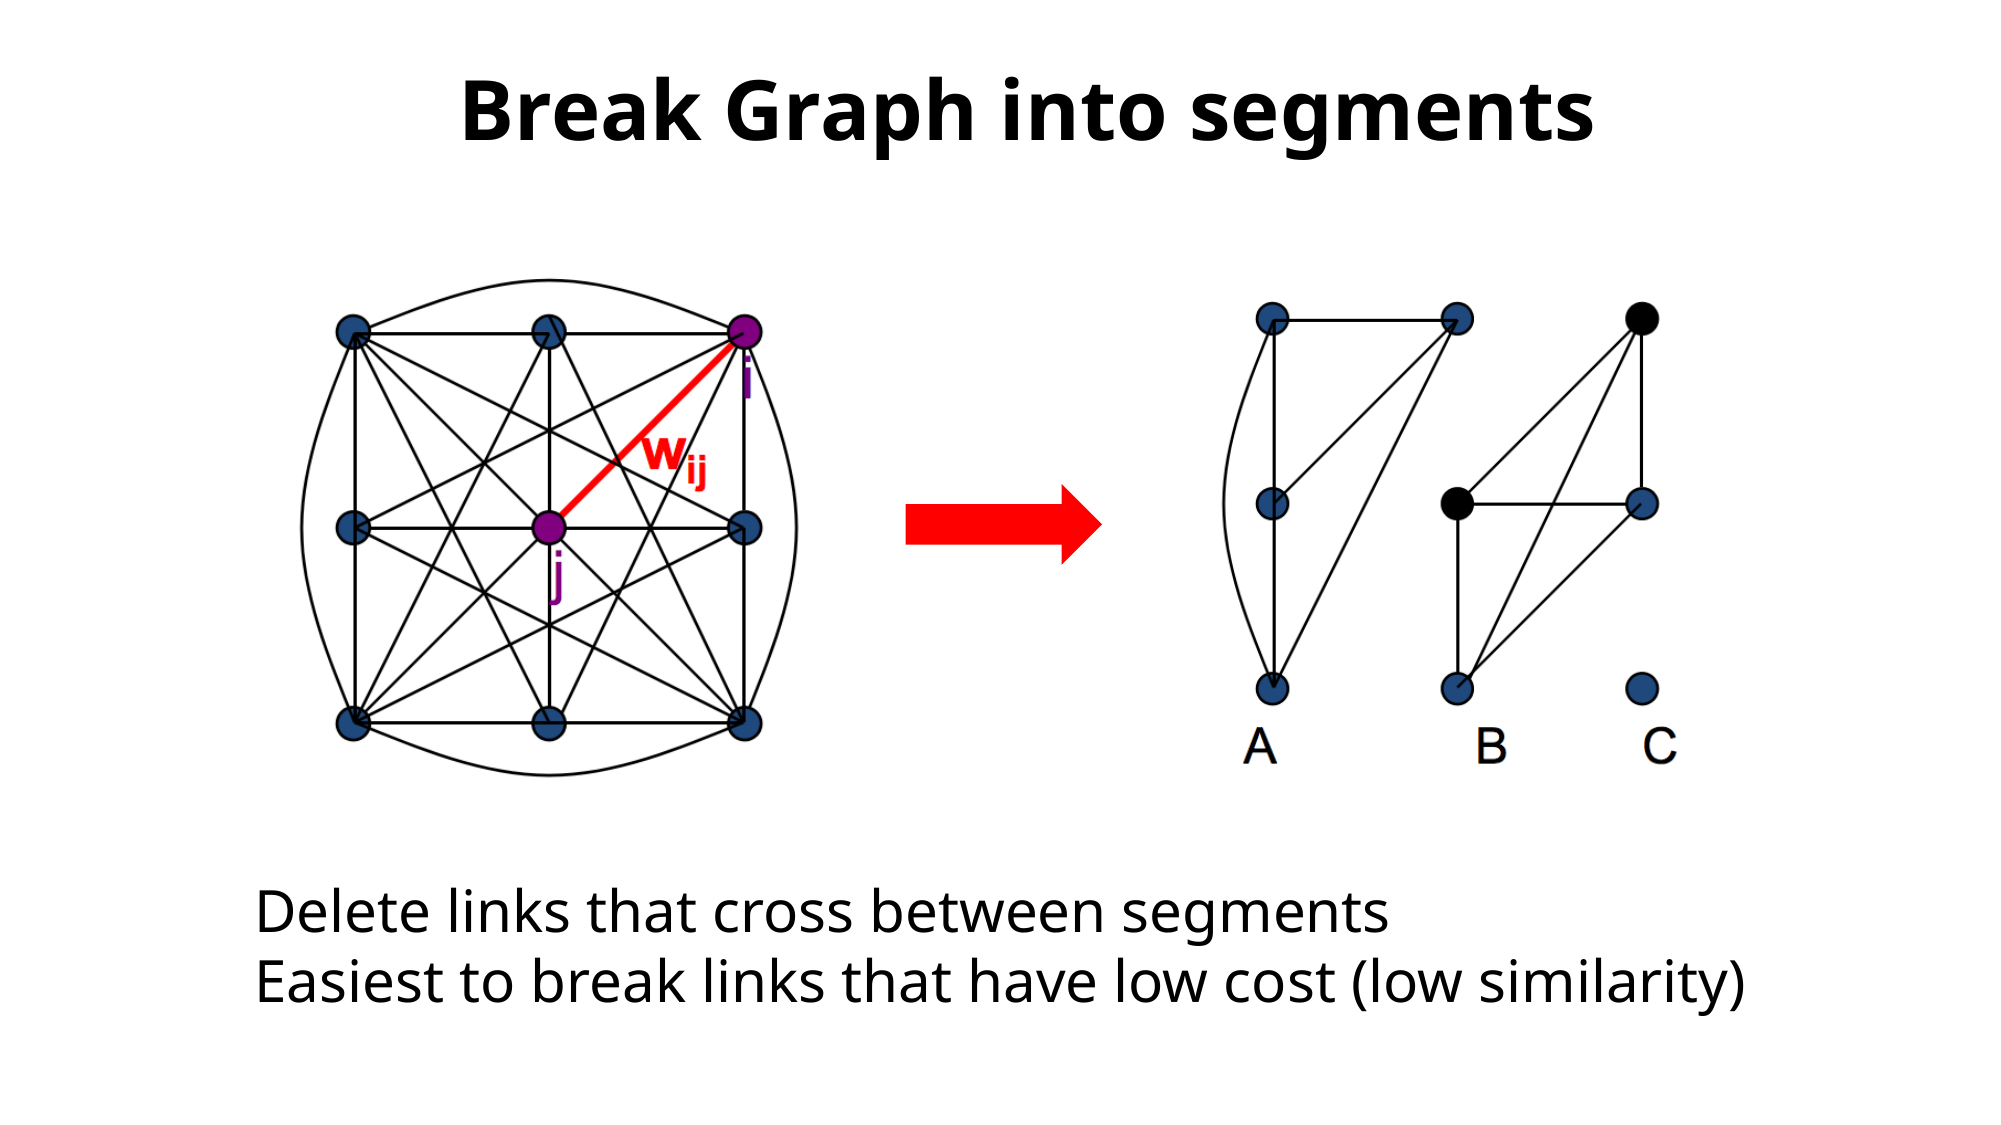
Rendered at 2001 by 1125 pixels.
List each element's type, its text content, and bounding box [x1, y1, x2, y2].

text_box Break Graph into segments [328, 49, 1727, 164]
text_box [904, 481, 1104, 568]
text_box Delete links that cross between segments Easiest to break links that have low cost (low similarity) [239, 866, 1877, 1091]
picture [1214, 283, 1699, 777]
picture [291, 273, 808, 787]
